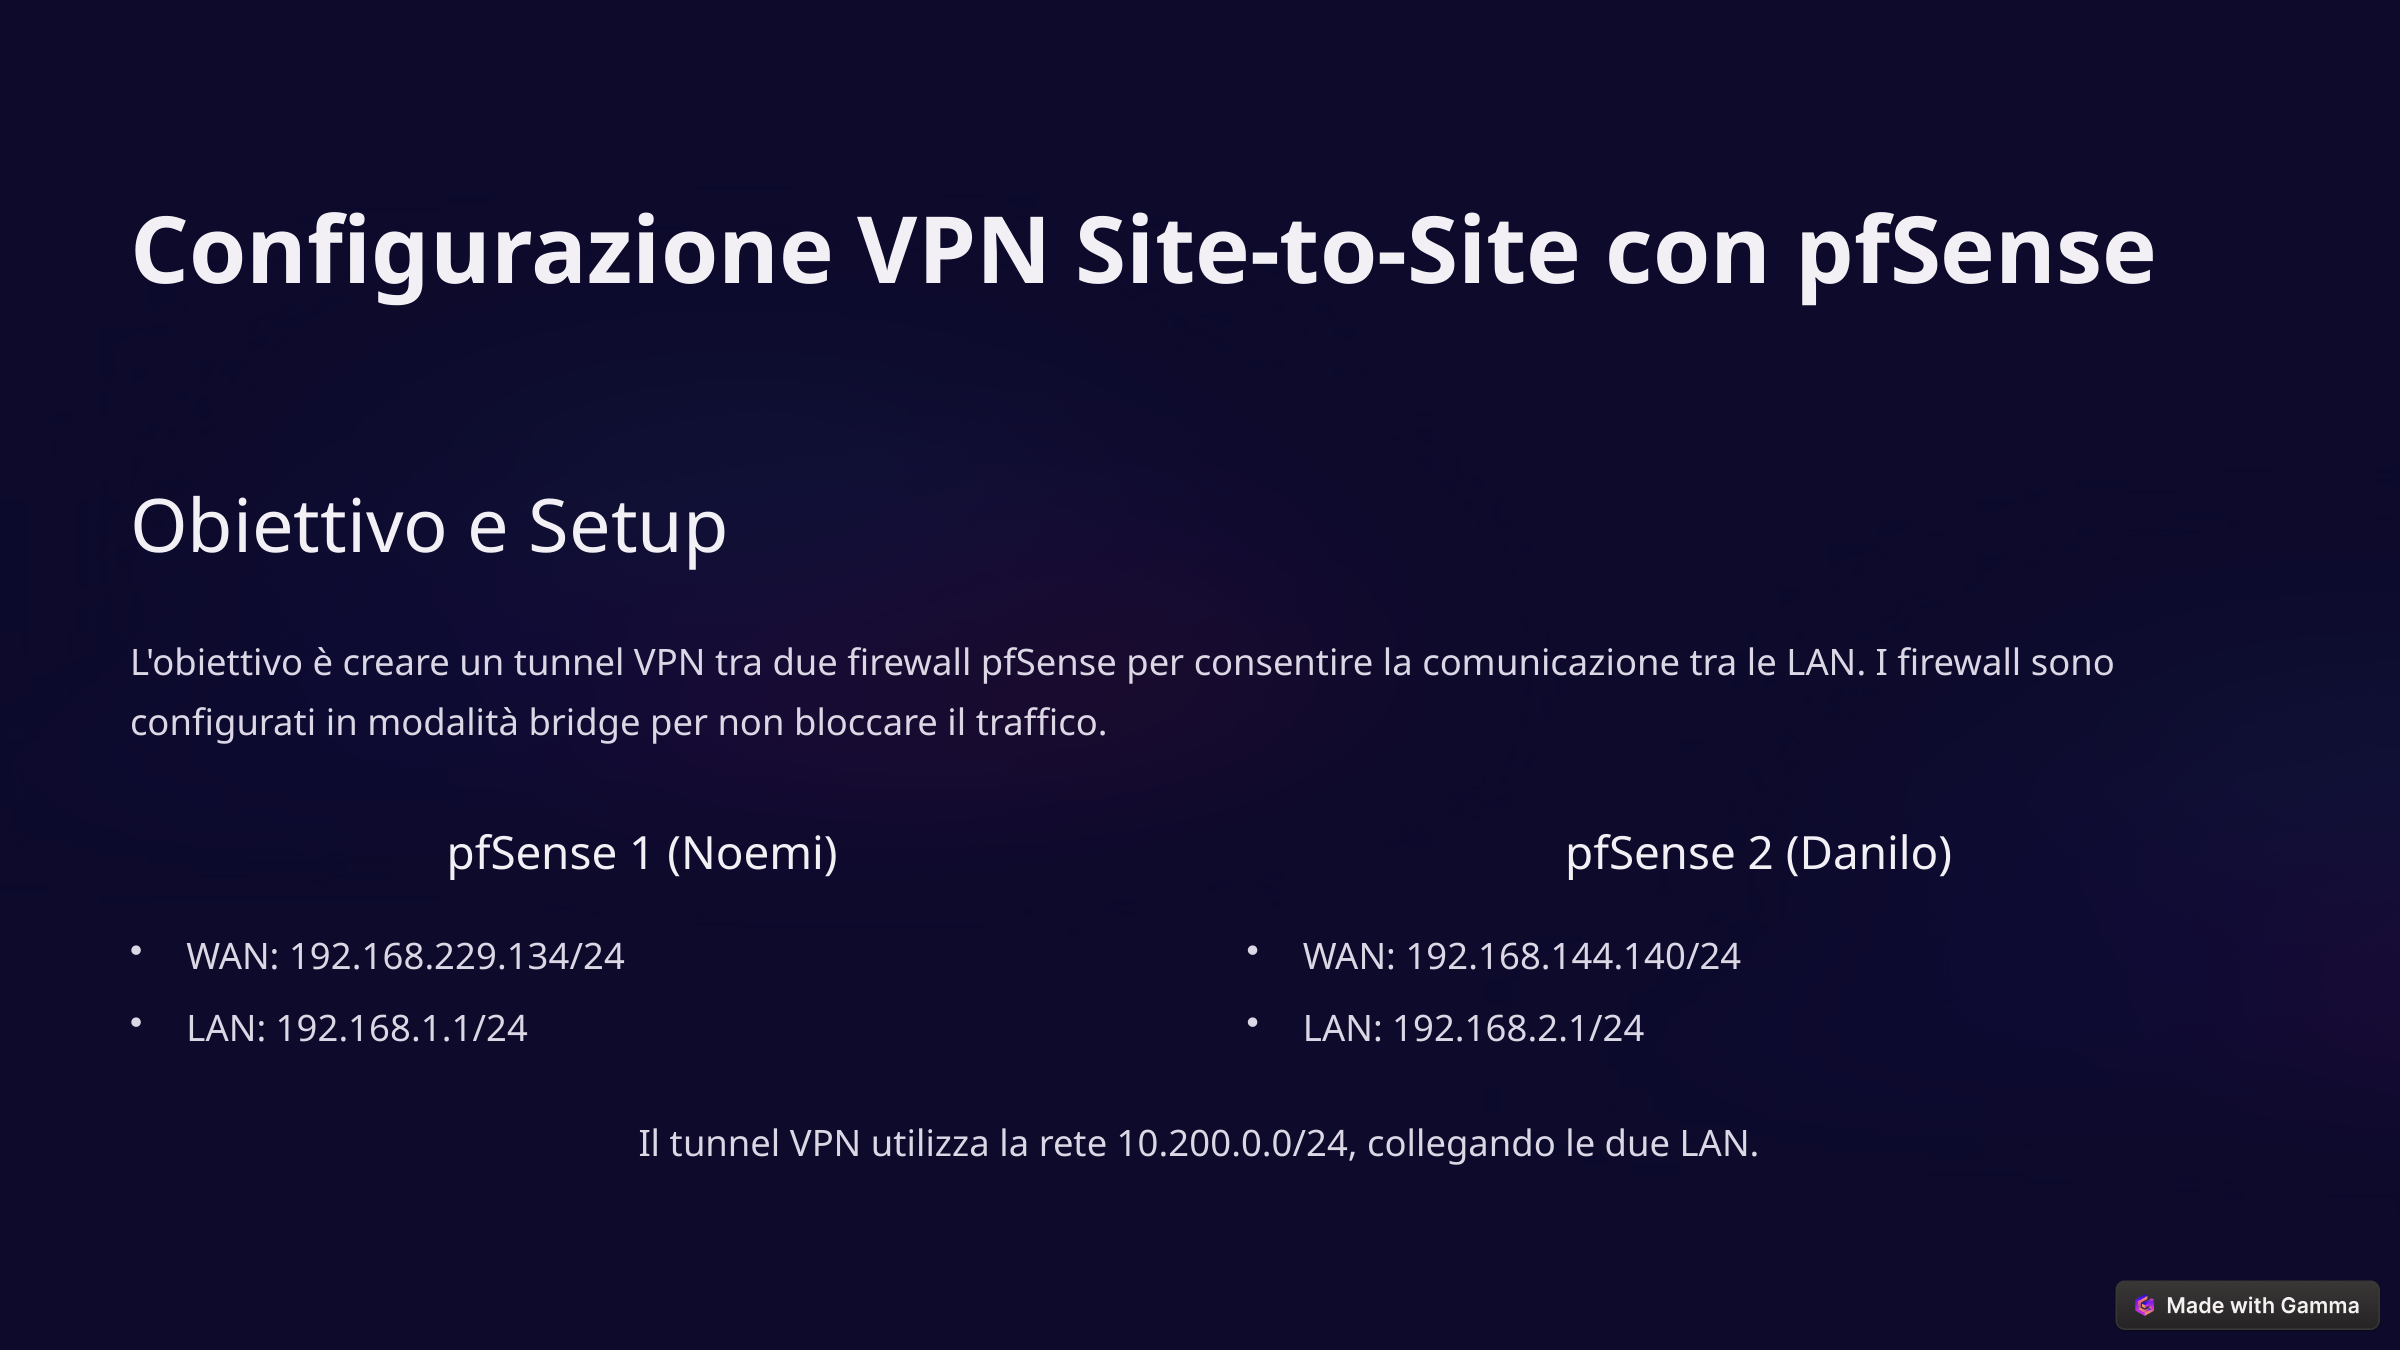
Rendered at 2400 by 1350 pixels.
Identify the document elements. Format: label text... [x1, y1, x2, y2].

text_box LAN: 192.168.2.1/24 [1246, 989, 2271, 1049]
text_box pfSense 2 (Danilo) [1526, 821, 1992, 880]
text_box Configurazione VPN Site-to-Site con pfSense [130, 186, 2270, 419]
picture [2106, 1271, 2389, 1339]
text_box WAN: 192.168.229.134/24 [130, 917, 1155, 977]
text_box WAN: 192.168.144.140/24 [1246, 917, 2271, 977]
text_box pfSense 1 (Noemi) [409, 821, 875, 880]
text_box Obiettivo e Setup [130, 474, 875, 568]
text_box LAN: 192.168.1.1/24 [130, 989, 1155, 1049]
text_box Il tunnel VPN utilizza la rete 10.200.0.0/24, collegando le due LAN. [130, 1103, 2270, 1164]
text_box L'obiettivo è creare un tunnel VPN tra due firewall pfSense per consentire la comunicazione tra le LAN. I firewall sono configurati in modalità bridge per non bloccare il traffico. [130, 623, 2270, 743]
